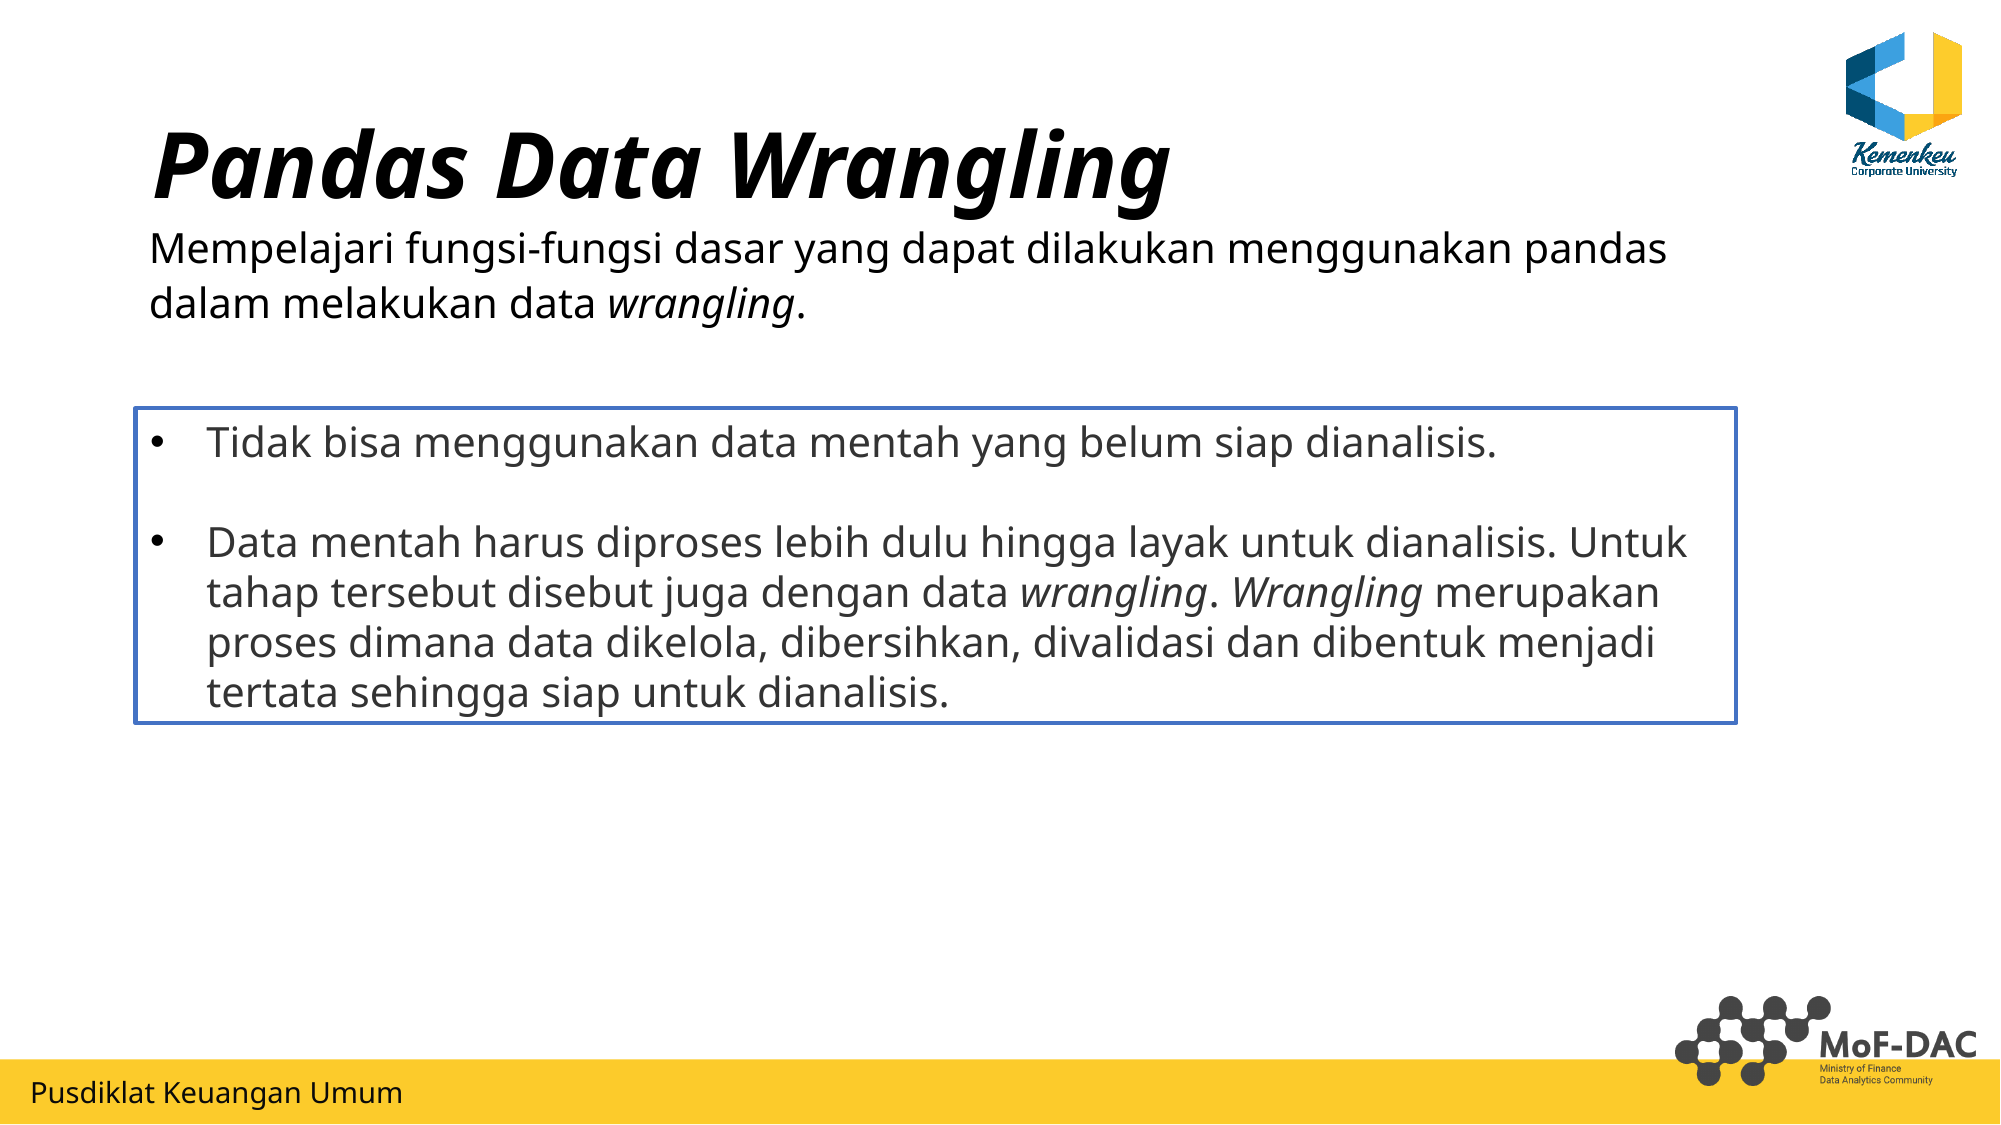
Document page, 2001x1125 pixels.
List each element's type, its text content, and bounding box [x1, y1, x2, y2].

list Mempelajari fungsi-fungsi dasar yang dapat dilakukan menggunakan pandas dalam melakukan data wrangling. [114, 209, 1737, 409]
picture [1865, 152, 1870, 161]
text_box Tidak bisa menggunakan data mentah yang belum siap dianalisis. Data mentah harus diproses lebih dulu hingga layak untuk dianalisis. Untuk tahap tersebut disebut juga dengan data wrangling. Wrangling merupakan proses dimana data dikelola, dibersihkan, divalidasi dan dibentuk menjadi tertata sehingga siap untuk dianalisis. [133, 406, 1738, 725]
picture [1656, 977, 2000, 1118]
picture [1846, 32, 1962, 177]
title Pandas Data Wrangling [137, 59, 1863, 278]
